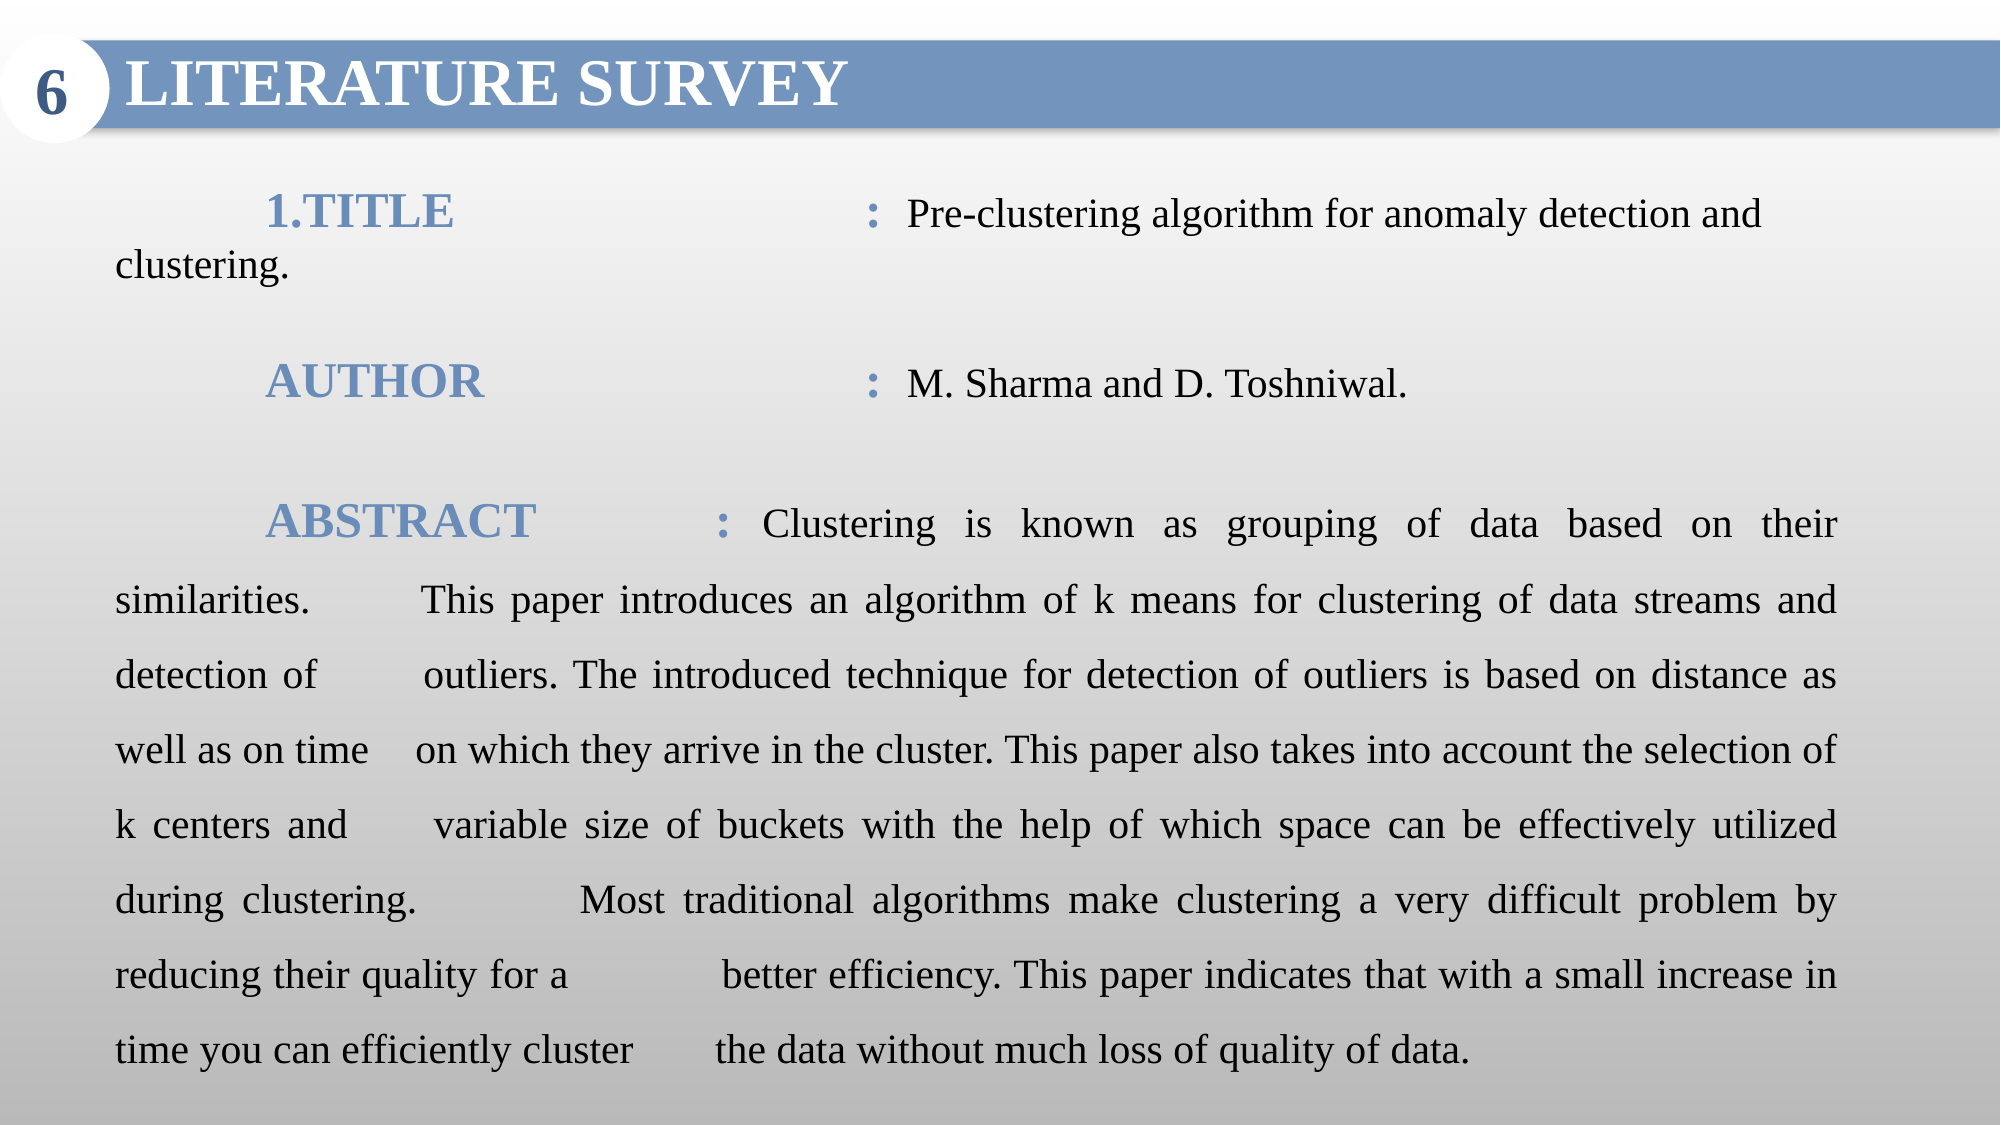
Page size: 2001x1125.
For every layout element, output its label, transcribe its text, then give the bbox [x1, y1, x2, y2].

text_box 1.TITLE : Pre-clustering algorithm for anomaly detection and clustering. AUTHOR : M. Sharma and D. Toshniwal. ABSTRACT : Clustering is known as grouping of data based on their similarities. This paper introduces an algorithm of k means for clustering of data streams and detection of outliers. The introduced technique for detection of outliers is based on distance as well as on time on which they arrive in the cluster. This paper also takes into account the selection of k centers and variable size of buckets with the help of which space can be effectively utilized during clustering. Most traditional algorithms make clustering a very difficult problem by reducing their quality for a better efficiency. This paper indicates that with a small increase in time you can efficiently cluster the data without much loss of quality of data. [100, 186, 1854, 1080]
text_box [0, 0, 2000, 177]
